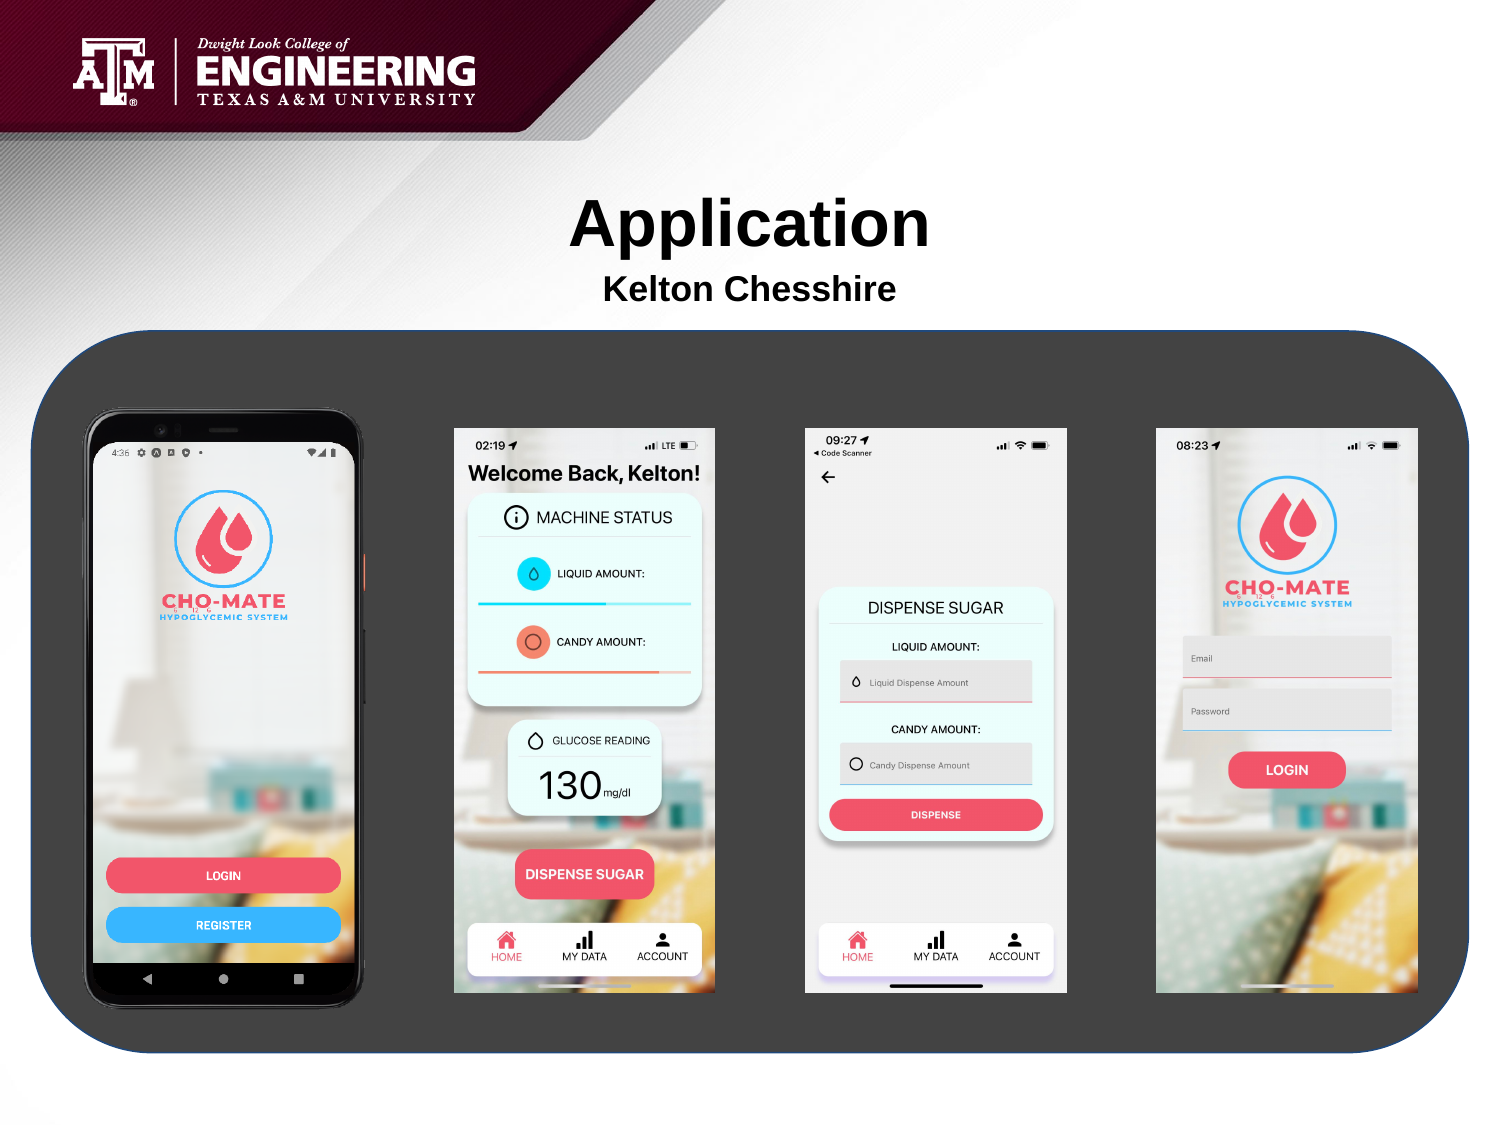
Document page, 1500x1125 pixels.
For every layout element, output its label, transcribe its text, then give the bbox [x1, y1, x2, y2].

picture [0, 0, 1500, 1125]
title Application Kelton Chesshire [75, 172, 1425, 304]
text_box [31, 330, 1469, 1053]
